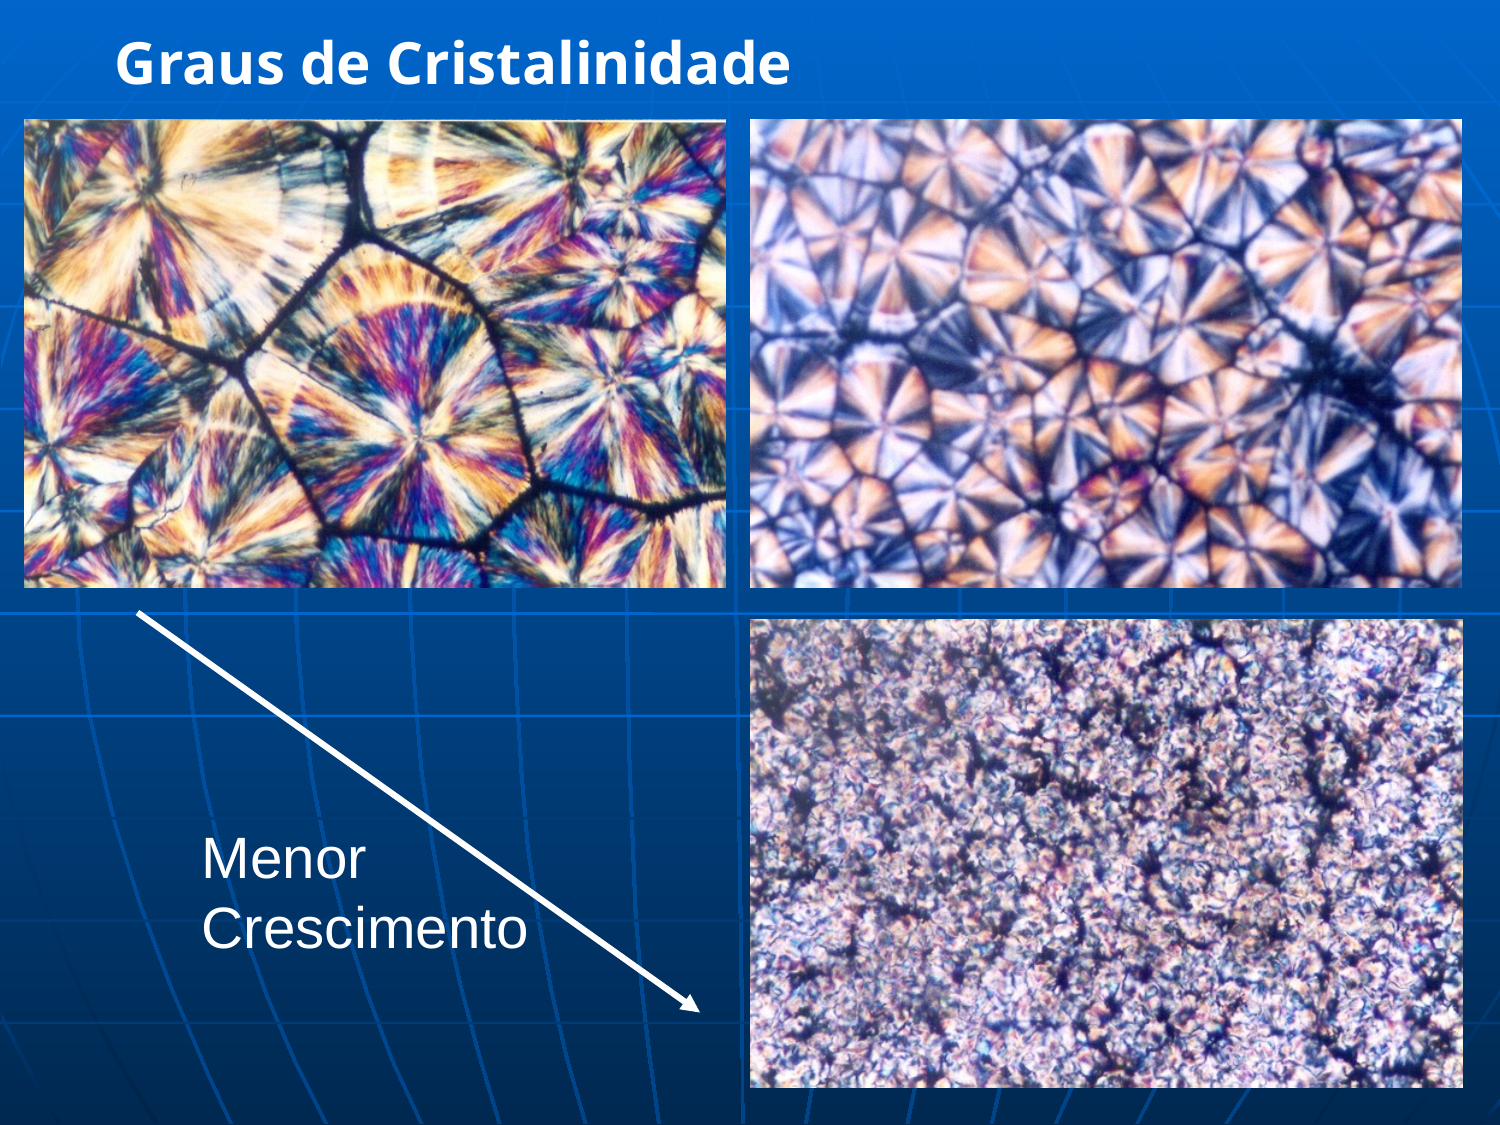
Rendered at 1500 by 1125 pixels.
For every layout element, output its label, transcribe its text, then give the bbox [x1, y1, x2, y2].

picture [749, 619, 1463, 1088]
picture [749, 119, 1462, 588]
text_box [137, 612, 700, 1013]
text_box Graus de Cristalinidade [100, 19, 1069, 105]
picture [24, 119, 726, 588]
